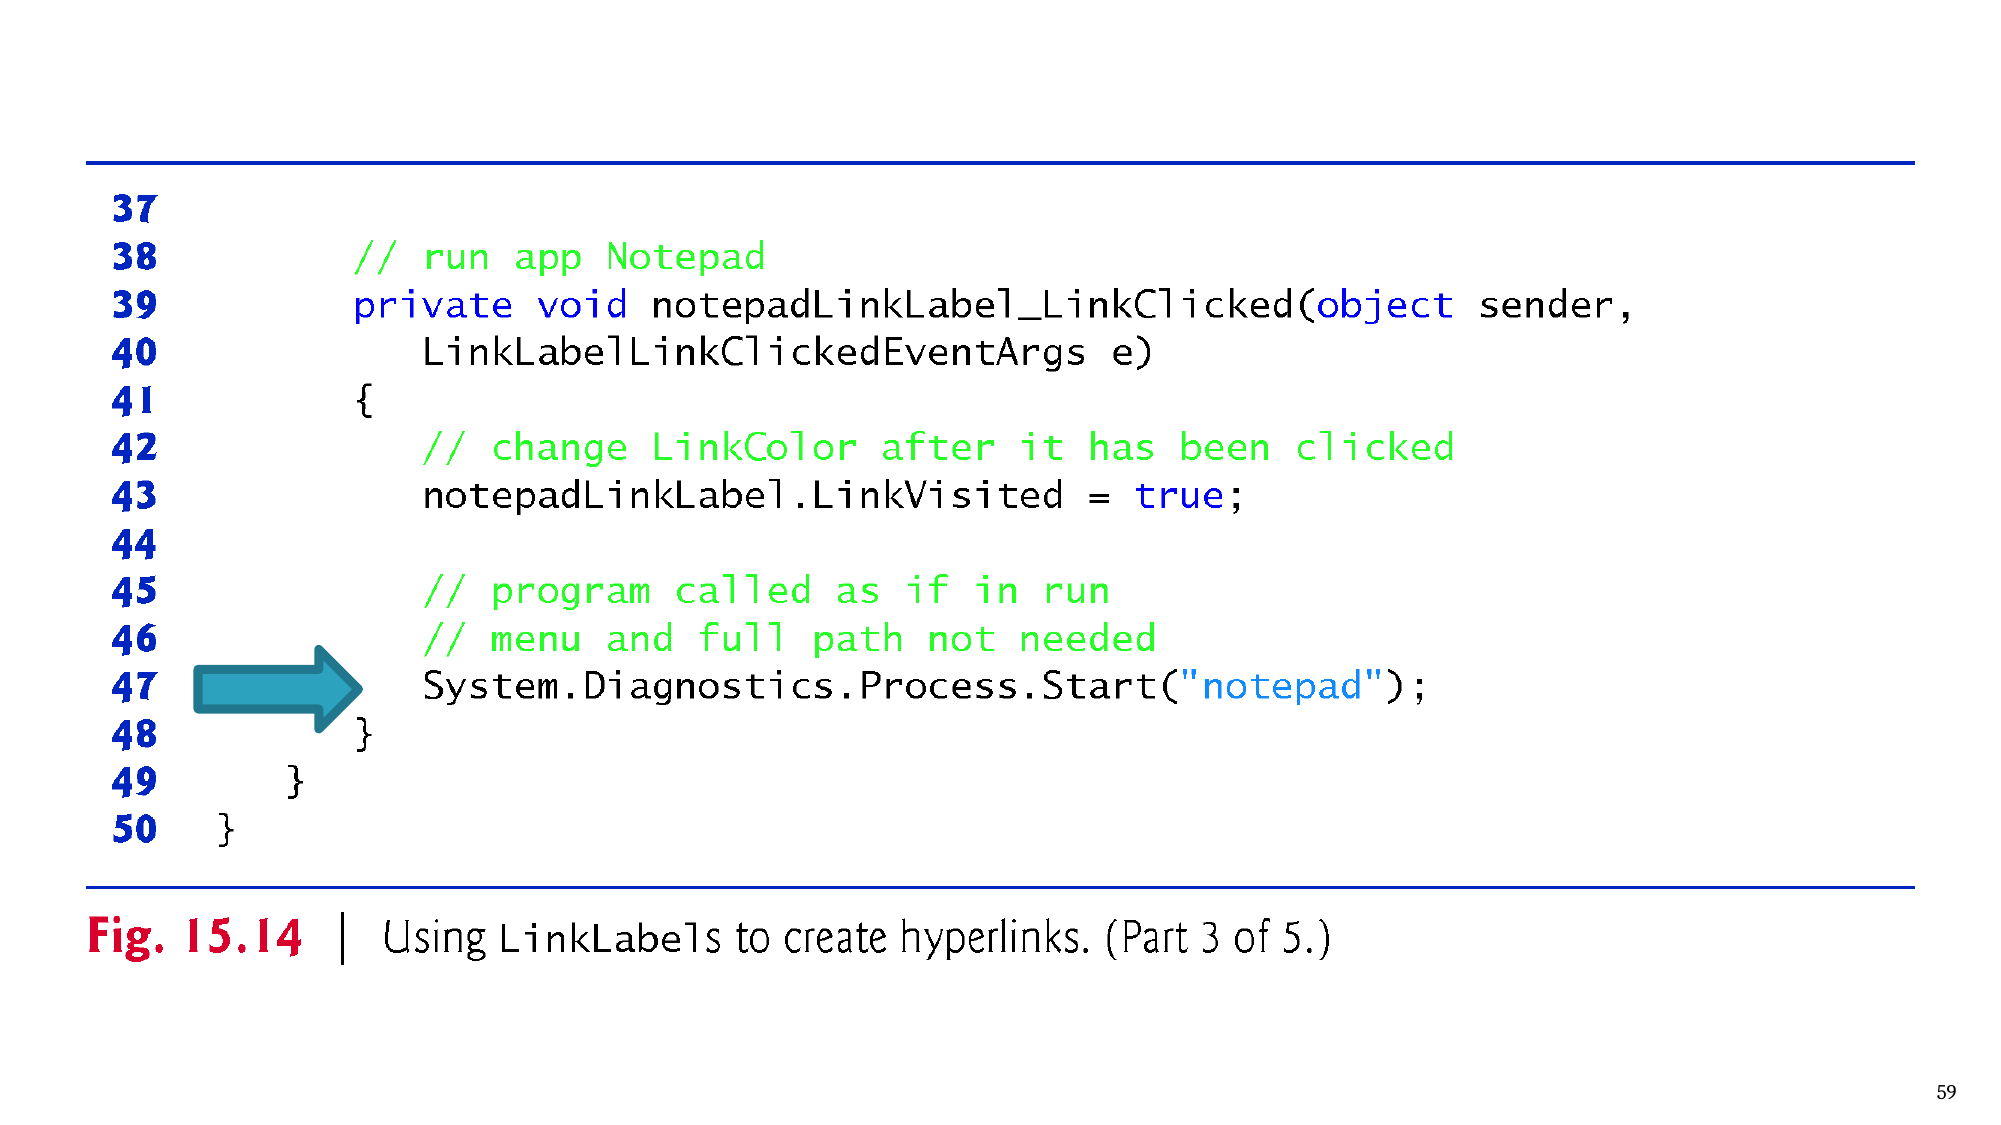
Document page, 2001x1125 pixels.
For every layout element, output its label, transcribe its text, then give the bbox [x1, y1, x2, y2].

picture [0, 75, 2000, 1050]
slide_number 59 [1891, 1065, 1972, 1112]
